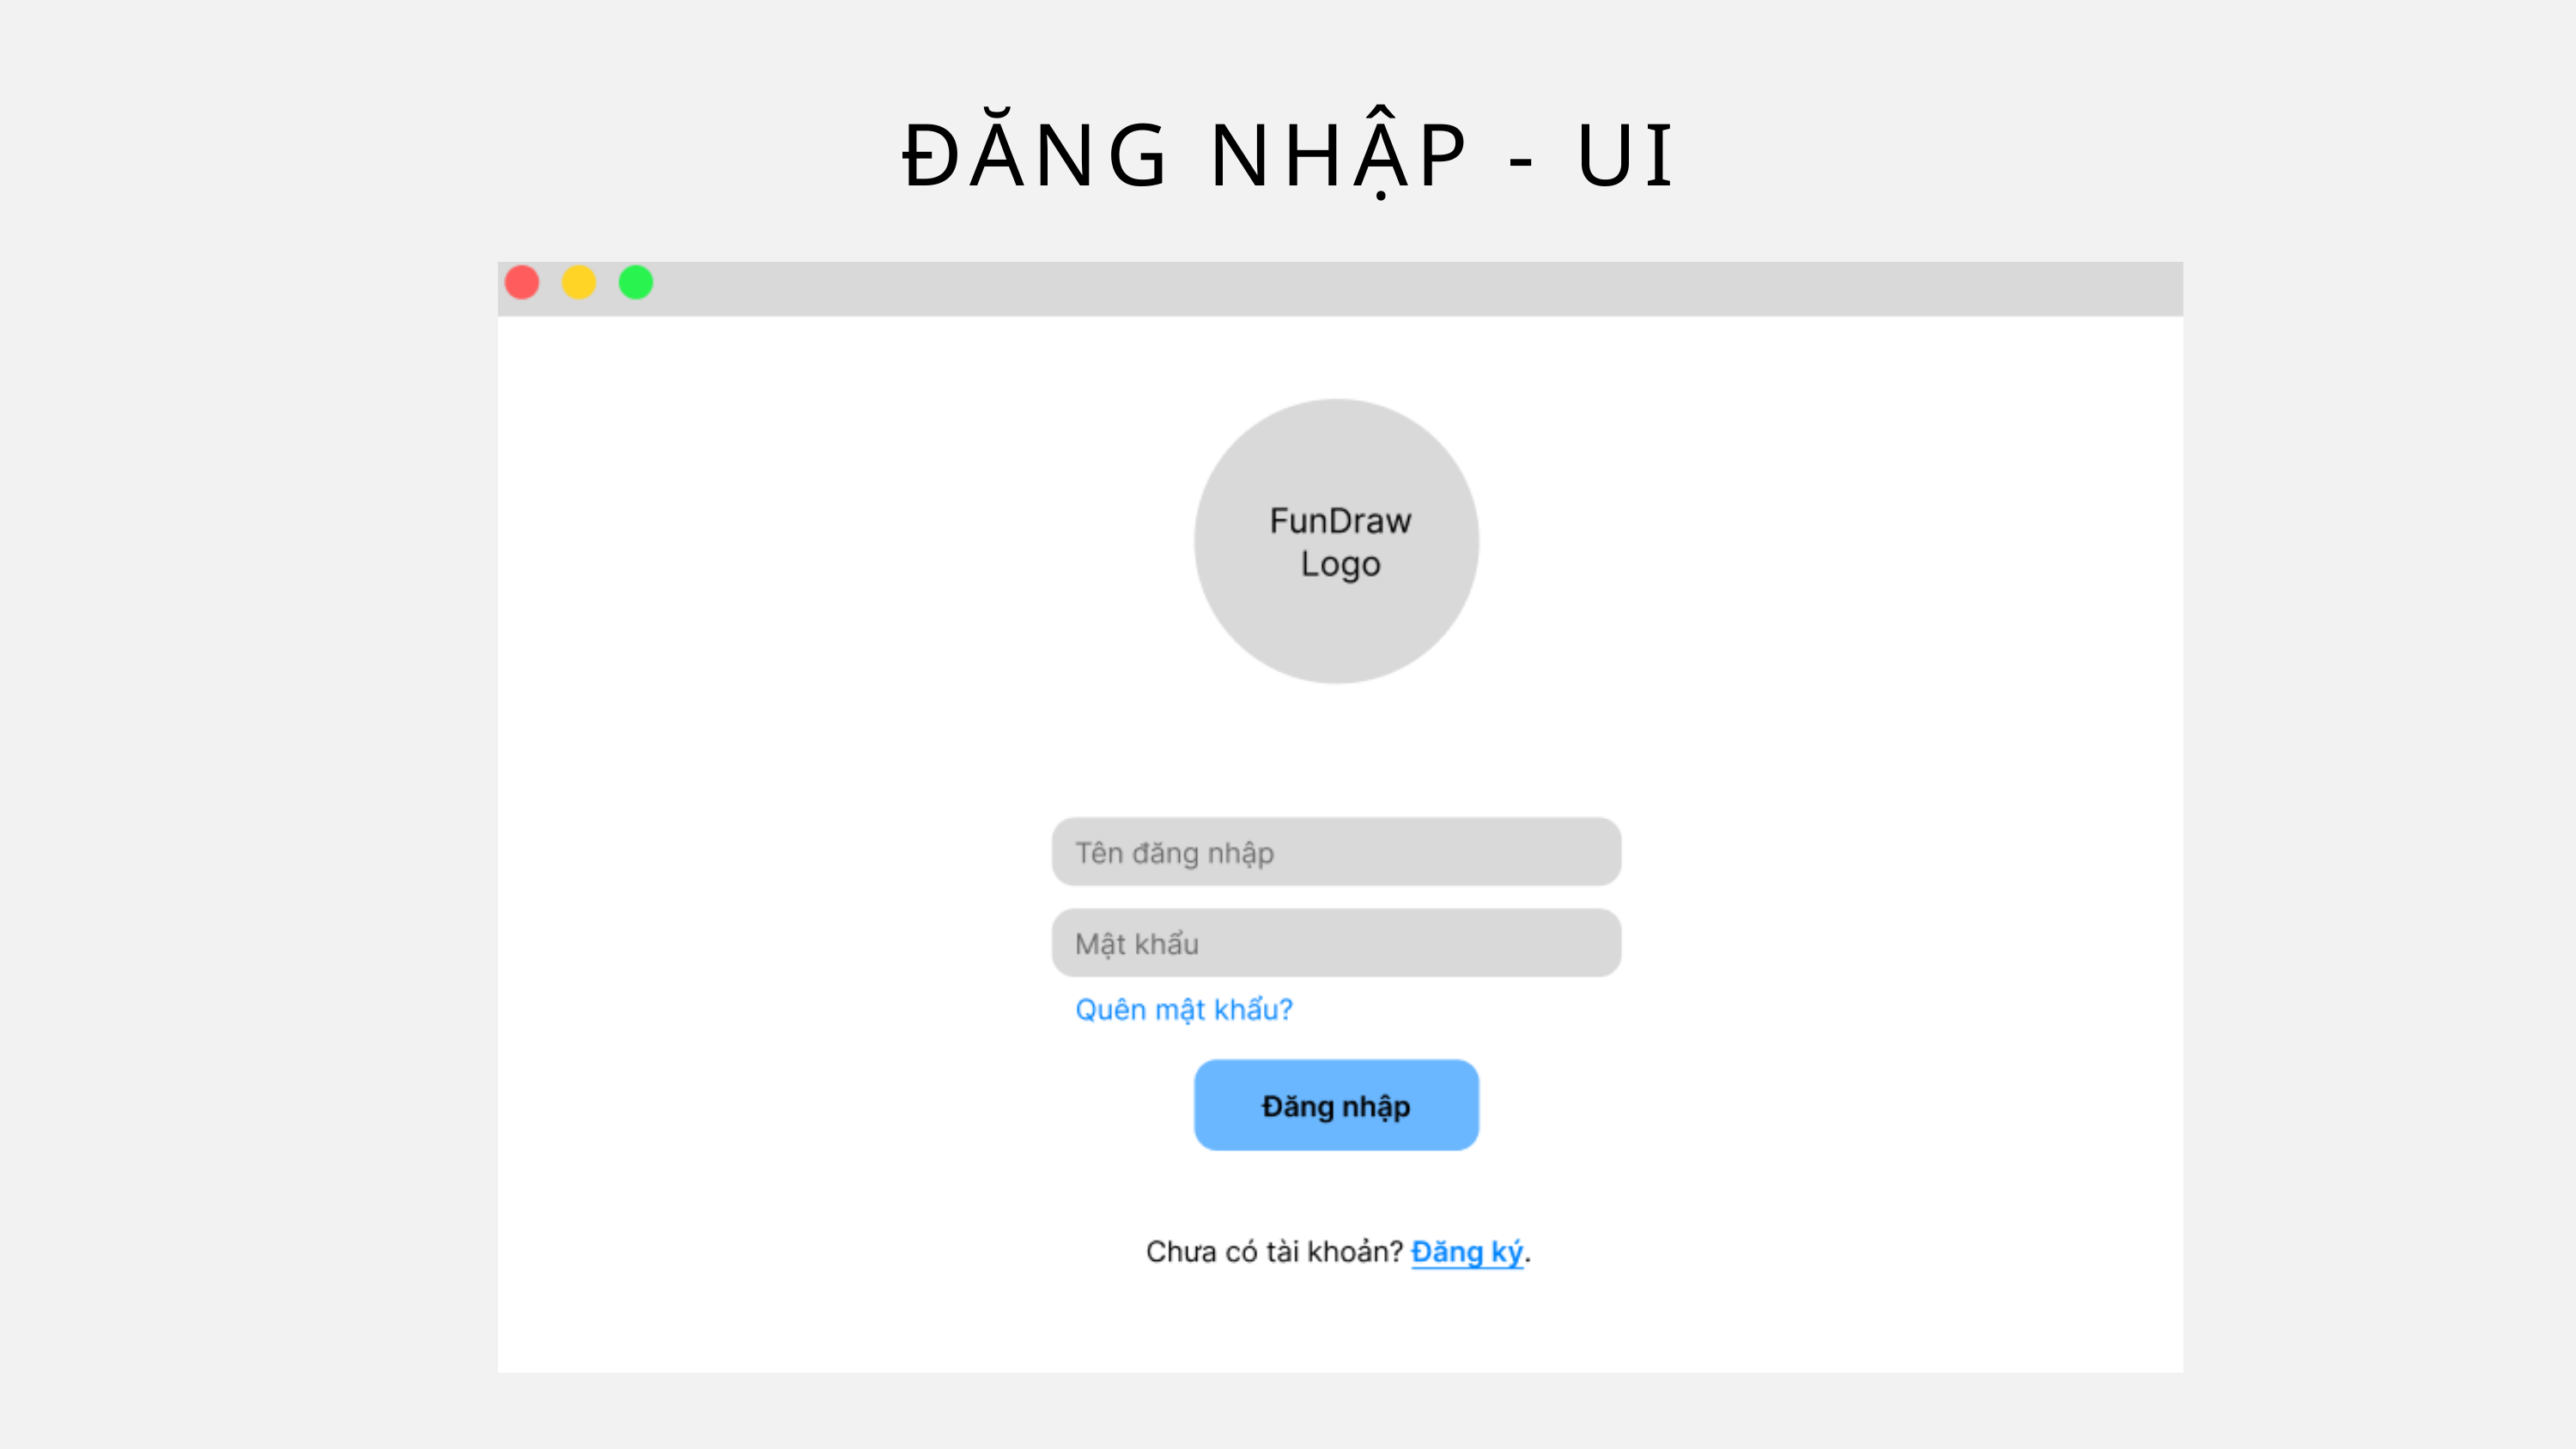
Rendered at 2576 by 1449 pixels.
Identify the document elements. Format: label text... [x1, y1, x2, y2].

text_box ĐĂNG NHẬP - UI [313, 76, 2263, 203]
text_box [497, 262, 2184, 1373]
